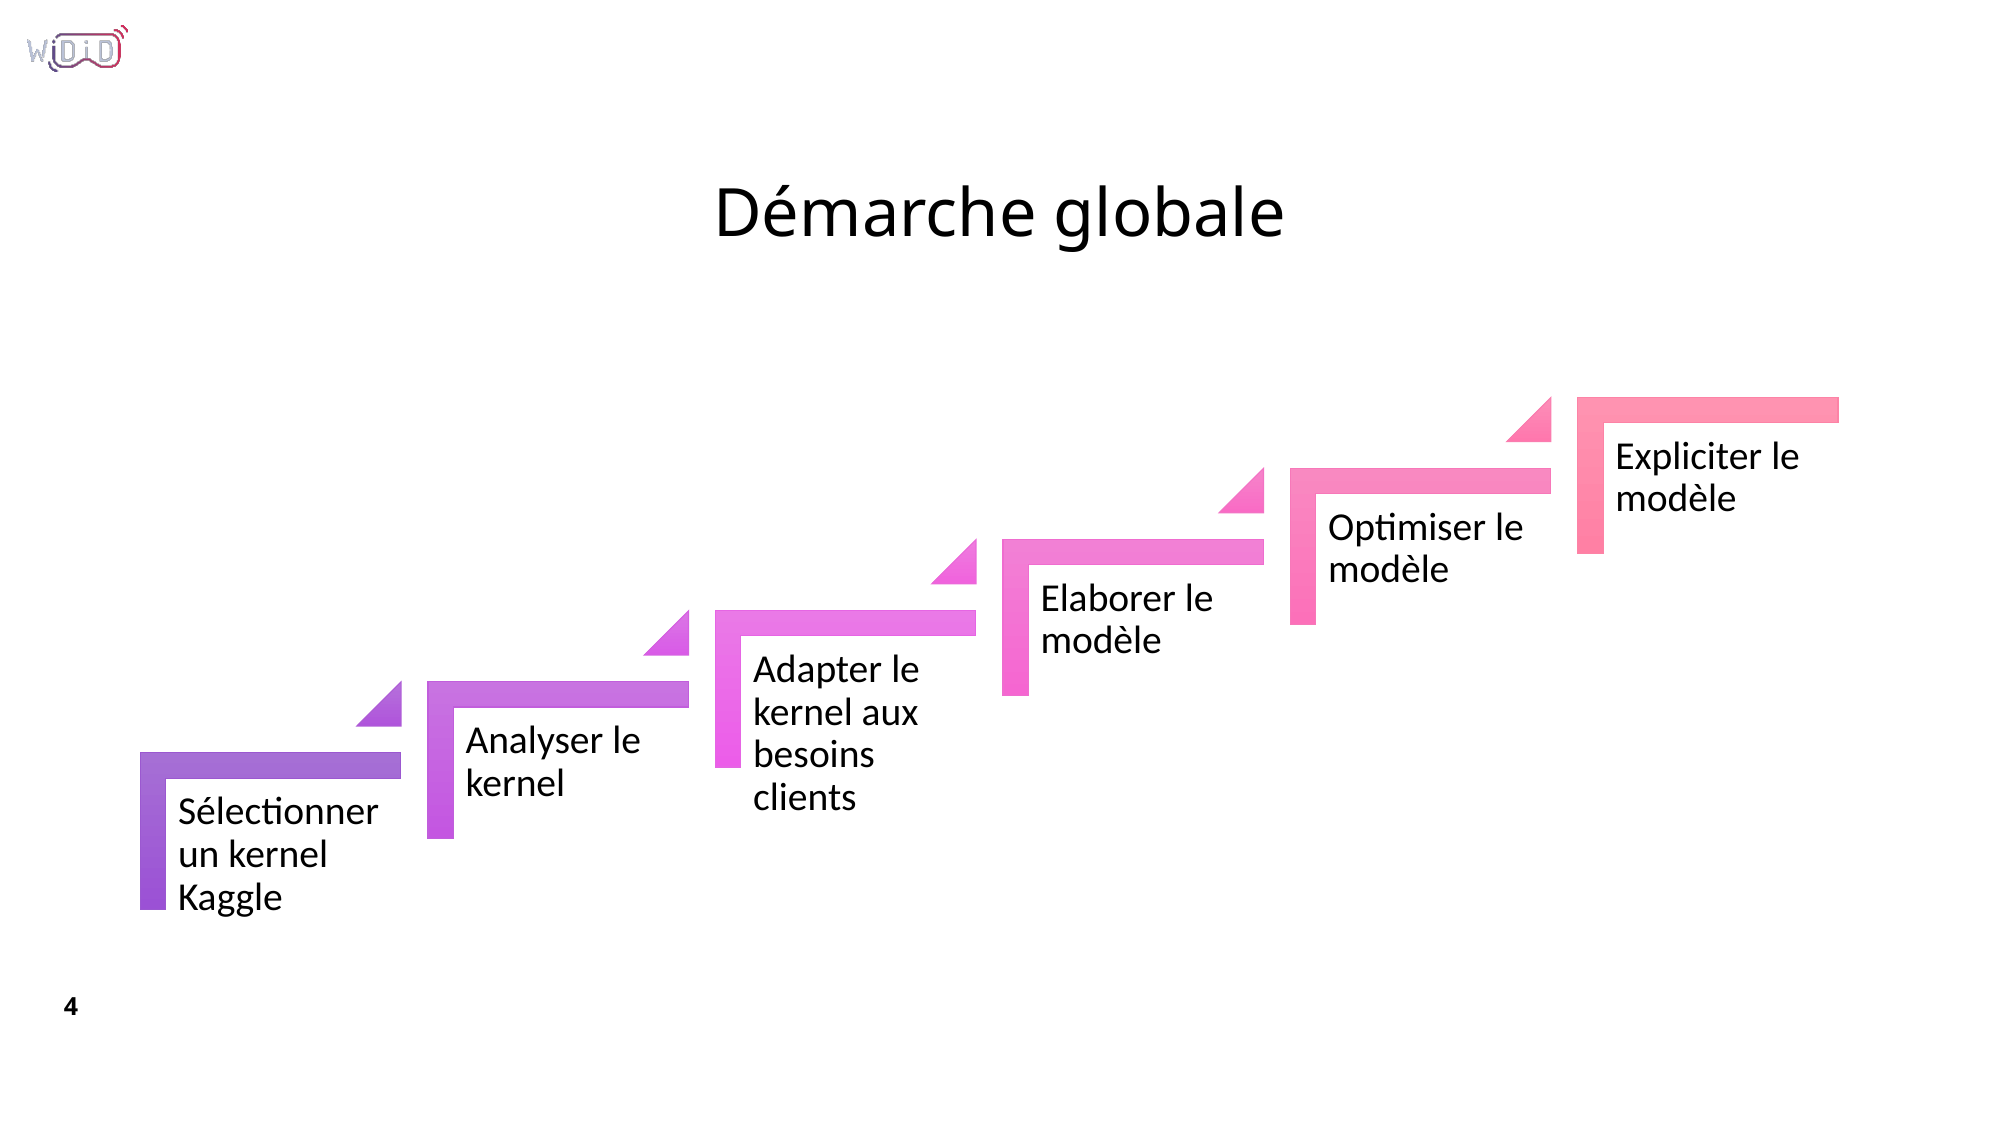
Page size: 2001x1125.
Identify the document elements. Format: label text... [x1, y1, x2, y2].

title Démarche globale [293, 171, 1707, 253]
picture [27, 25, 128, 72]
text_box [140, 374, 1839, 1007]
